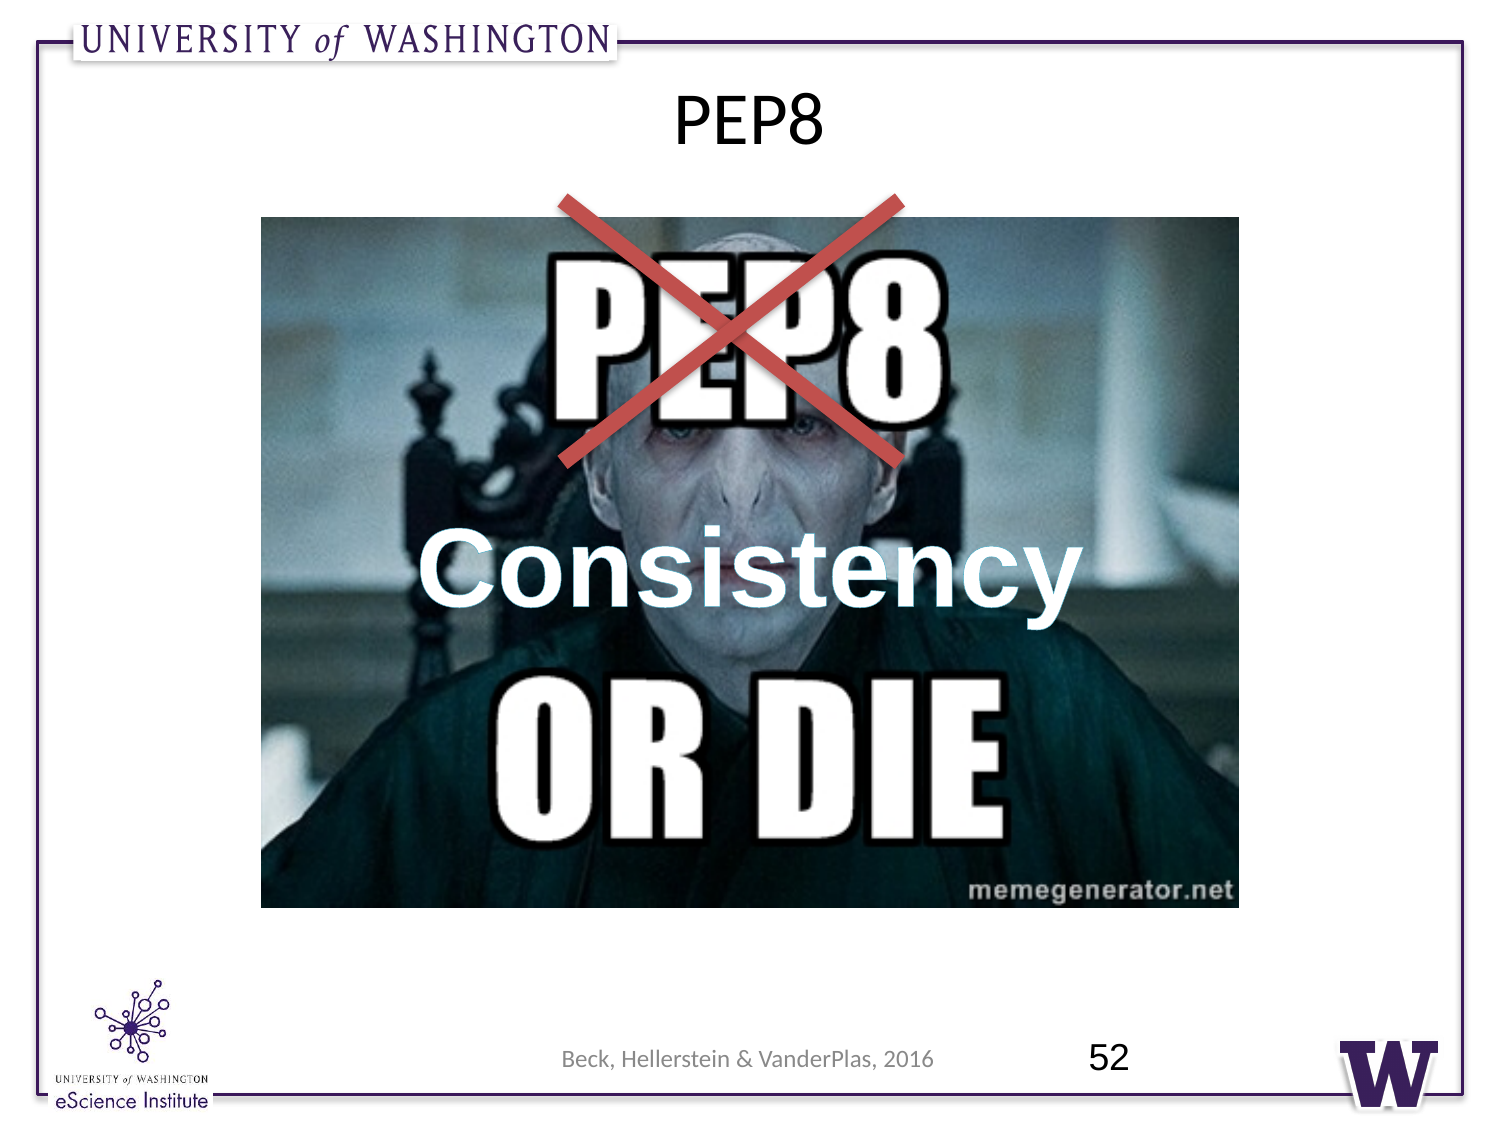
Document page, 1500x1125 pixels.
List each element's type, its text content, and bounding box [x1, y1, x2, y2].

picture [261, 217, 1239, 908]
title PEP8 [75, 62, 1425, 200]
picture [81, 24, 609, 61]
slide_number 52 [1073, 1025, 1300, 1085]
picture [48, 978, 213, 1113]
footer Beck, Hellerstein & VanderPlas, 2016 [510, 1027, 986, 1088]
picture [1340, 1041, 1438, 1107]
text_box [562, 199, 901, 463]
